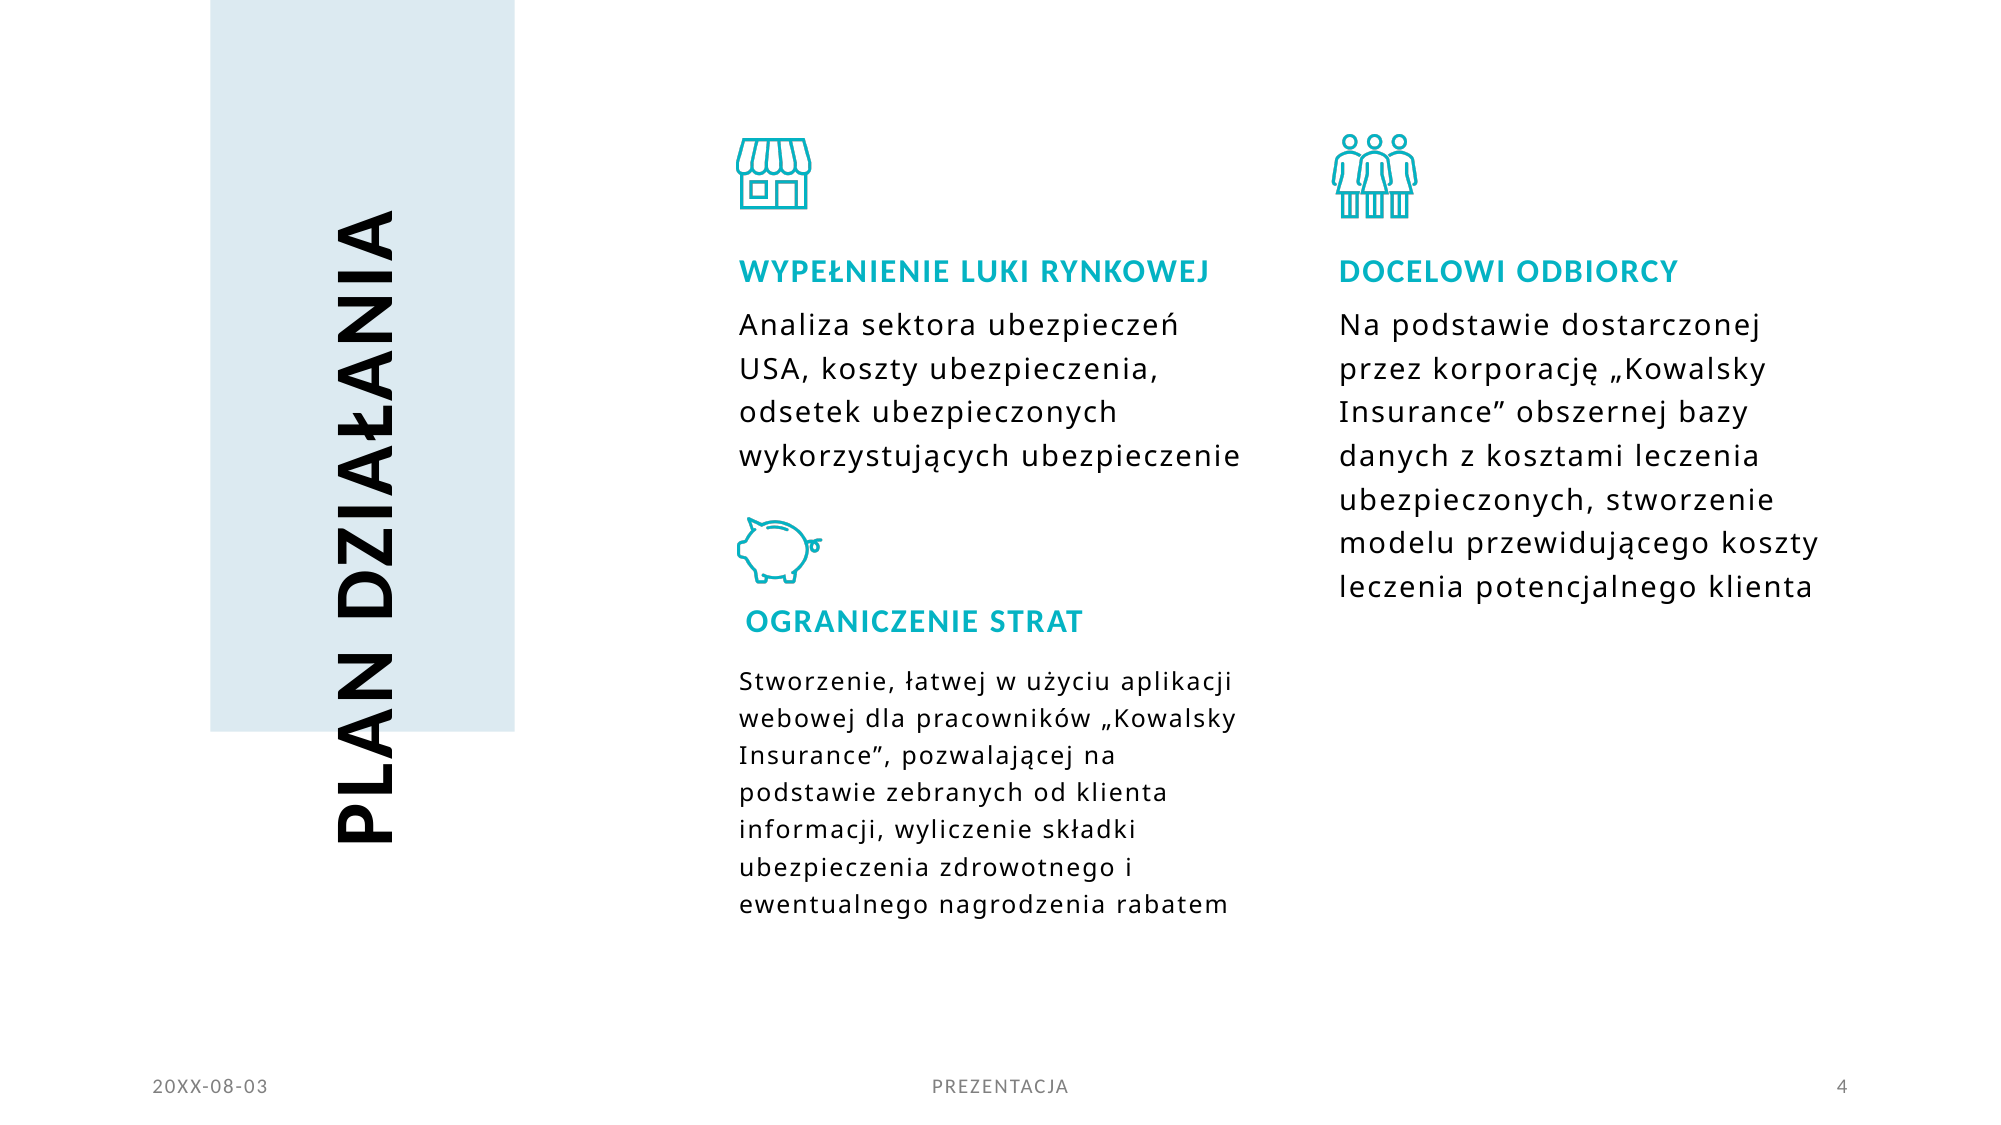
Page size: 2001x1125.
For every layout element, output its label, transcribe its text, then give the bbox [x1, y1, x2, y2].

picture [1324, 126, 1424, 226]
list Stworzenie, łatwej w użyciu aplikacji webowej dla pracowników „Kowalsky Insurance”, pozwalającej na podstawie zebranych od klienta informacji, wyliczenie składki ubezpieczenia zdrowotnego i ewentualnego nagrodzenia rabatem [724, 650, 1263, 932]
picture [730, 500, 830, 600]
title Plan Działania [315, 196, 421, 1003]
footer PREZENTACJA [662, 1068, 1338, 1103]
list Wypełnienie luki rynkowej [724, 227, 1263, 289]
list Ograniczenie Strat [730, 576, 1270, 648]
picture [724, 124, 823, 223]
slide_number 4 [1412, 1068, 1863, 1103]
slide_number 20XX-08-03 [137, 1068, 588, 1103]
list Na podstawie dostarczonej przez korporację „Kowalsky Insurance” obszernej bazy danych z kosztami leczenia ubezpieczonych, stworzenie modelu przewidującego koszty leczenia potencjalnego klienta [1324, 289, 1863, 648]
list Docelowi odbiorcy [1324, 227, 1863, 289]
list Analiza sektora ubezpieczeń USA, koszty ubezpieczenia, odsetek ubezpieczonych wykorzystujących ubezpieczenie [724, 289, 1263, 475]
